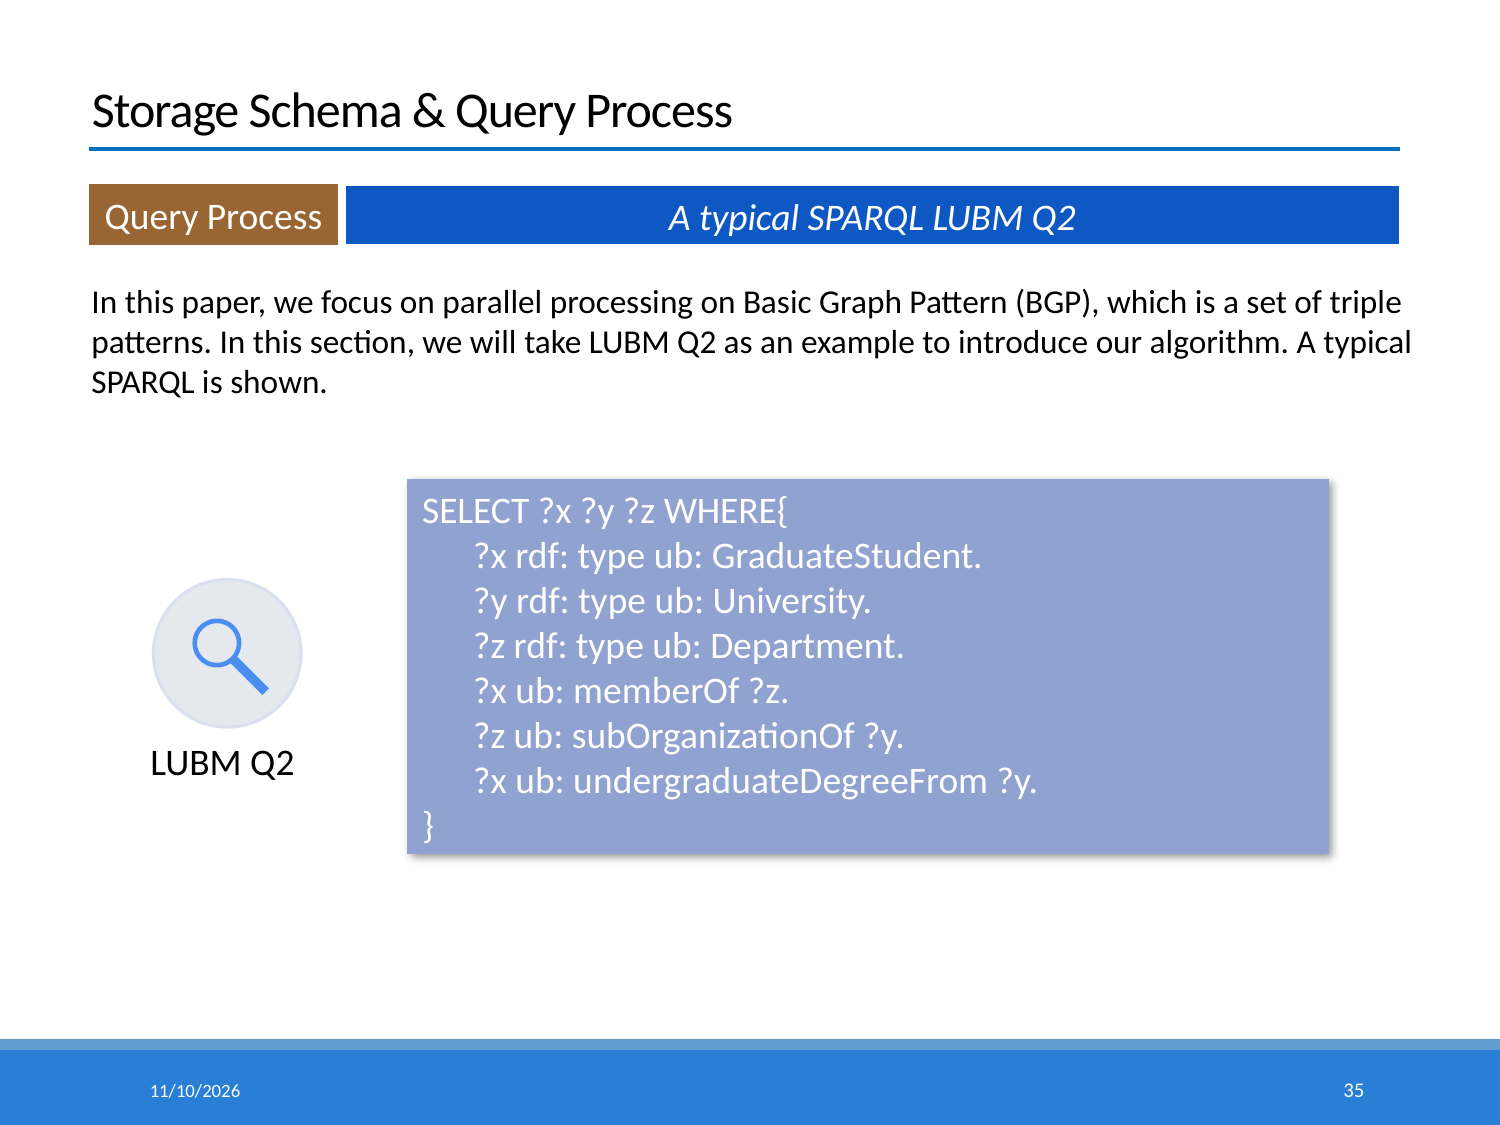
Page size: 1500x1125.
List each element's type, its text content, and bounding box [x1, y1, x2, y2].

slide_number 35 [1217, 1059, 1380, 1120]
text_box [135, 578, 326, 792]
text_box Query Process [89, 184, 338, 245]
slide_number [134, 1059, 440, 1120]
text_box SELECT ?x ?y ?z WHERE{ ?x rdf: type ub: GraduateStudent. ?y rdf: type ub: University. ?z rdf: type ub: Department. ?x ub: memberOf ?z. ?z ub: subOrganizationOf ?y. ?x ub: undergraduateDegreeFrom ?y. } [407, 479, 1329, 854]
title Storage Schema & Query Process [76, 54, 1202, 145]
text_box A typical SPARQL LUBM Q2 [344, 183, 1401, 246]
text_box In this paper, we focus on parallel processing on Basic Graph Pattern (BGP), which is a set of triple patterns. In this section, we will take LUBM Q2 as an example to introduce our algorithm. A typical SPARQL is shown. [76, 272, 1459, 408]
